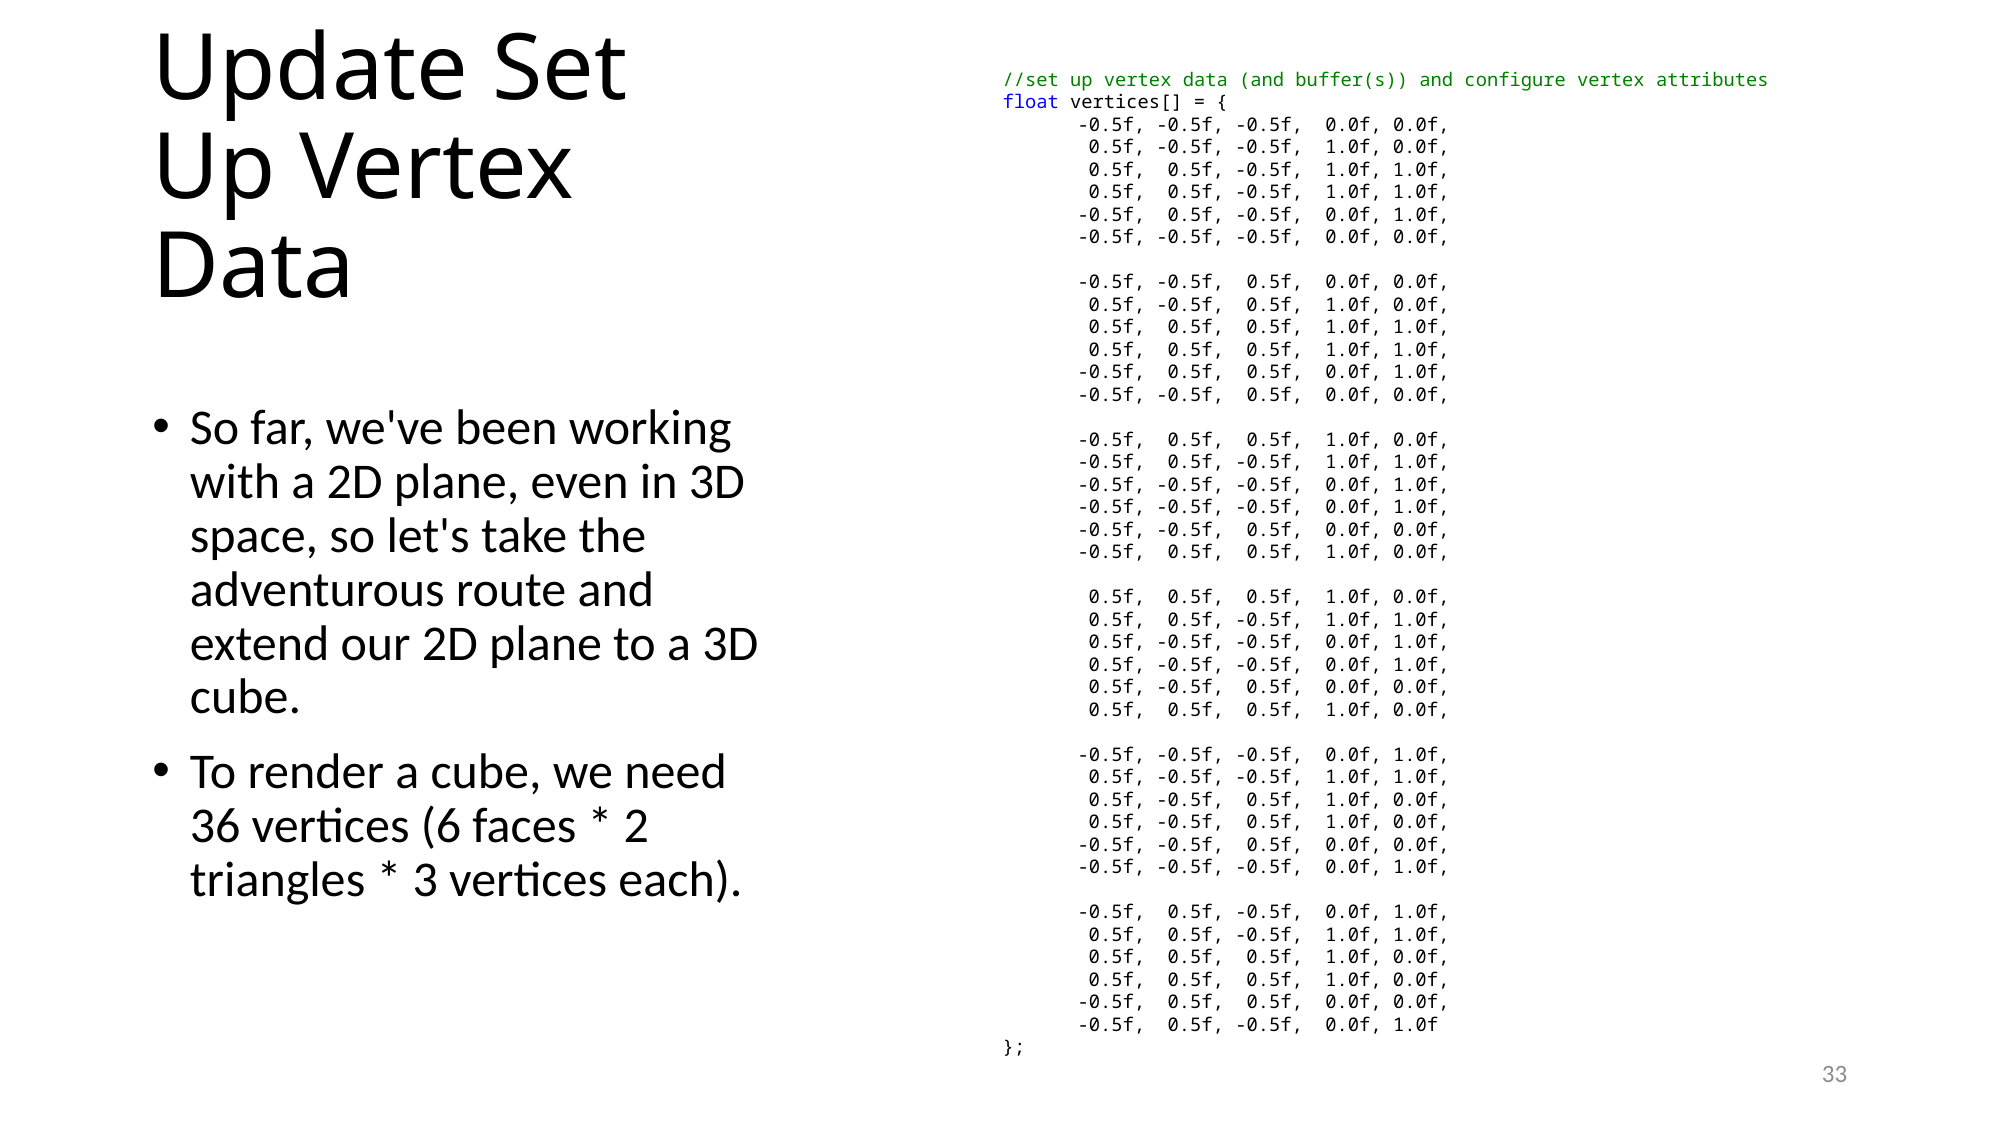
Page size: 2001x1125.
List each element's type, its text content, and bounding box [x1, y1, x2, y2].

slide_number 33 [1412, 1065, 1863, 1103]
list So far, we've been working with a 2D plane, even in 3D space, so let's take the adventurous route and extend our 2D plane to a 3D cube. To render a cube, we need 36 vertices (6 faces * 2 triangles * 3 vertices each). [137, 393, 792, 1014]
title Update Set Up Vertex Data [137, 59, 747, 278]
text_box //set up vertex data (and buffer(s)) and configure vertex attributes float vertices[] = { -0.5f, -0.5f, -0.5f, 0.0f, 0.0f, 0.5f, -0.5f, -0.5f, 1.0f, 0.0f, 0.5f, 0.5f, -0.5f, 1.0f, 1.0f, 0.5f, 0.5f, -0.5f, 1.0f, 1.0f, -0.5f, 0.5f, -0.5f, 0.0f, 1.0f, -0.5f, -0.5f, -0.5f, 0.0f, 0.0f, -0.5f, -0.5f, 0.5f, 0.0f, 0.0f, 0.5f, -0.5f, 0.5f, 1.0f, 0.0f, 0.5f, 0.5f, 0.5f, 1.0f, 1.0f, 0.5f, 0.5f, 0.5f, 1.0f, 1.0f, -0.5f, 0.5f, 0.5f, 0.0f, 1.0f, -0.5f, -0.5f, 0.5f, 0.0f, 0.0f, -0.5f, 0.5f, 0.5f, 1.0f, 0.0f, -0.5f, 0.5f, -0.5f, 1.0f, 1.0f, -0.5f, -0.5f, -0.5f, 0.0f, 1.0f, -0.5f, -0.5f, -0.5f, 0.0f, 1.0f, -0.5f, -0.5f, 0.5f, 0.0f, 0.0f, -0.5f, 0.5f, 0.5f, 1.0f, 0.0f, 0.5f, 0.5f, 0.5f, 1.0f, 0.0f, 0.5f, 0.5f, -0.5f, 1.0f, 1.0f, 0.5f, -0.5f, -0.5f, 0.0f, 1.0f, 0.5f, -0.5f, -0.5f, 0.0f, 1.0f, 0.5f, -0.5f, 0.5f, 0.0f, 0.0f, 0.5f, 0.5f, 0.5f, 1.0f, 0.0f, -0.5f, -0.5f, -0.5f, 0.0f, 1.0f, 0.5f, -0.5f, -0.5f, 1.0f, 1.0f, 0.5f, -0.5f, 0.5f, 1.0f, 0.0f, 0.5f, -0.5f, 0.5f, 1.0f, 0.0f, -0.5f, -0.5f, 0.5f, 0.0f, 0.0f, -0.5f, -0.5f, -0.5f, 0.0f, 1.0f, -0.5f, 0.5f, -0.5f, 0.0f, 1.0f, 0.5f, 0.5f, -0.5f, 1.0f, 1.0f, 0.5f, 0.5f, 0.5f, 1.0f, 0.0f, 0.5f, 0.5f, 0.5f, 1.0f, 0.0f, -0.5f, 0.5f, 0.5f, 0.0f, 0.0f, -0.5f, 0.5f, -0.5f, 0.0f, 1.0f }; [987, 59, 1988, 1065]
